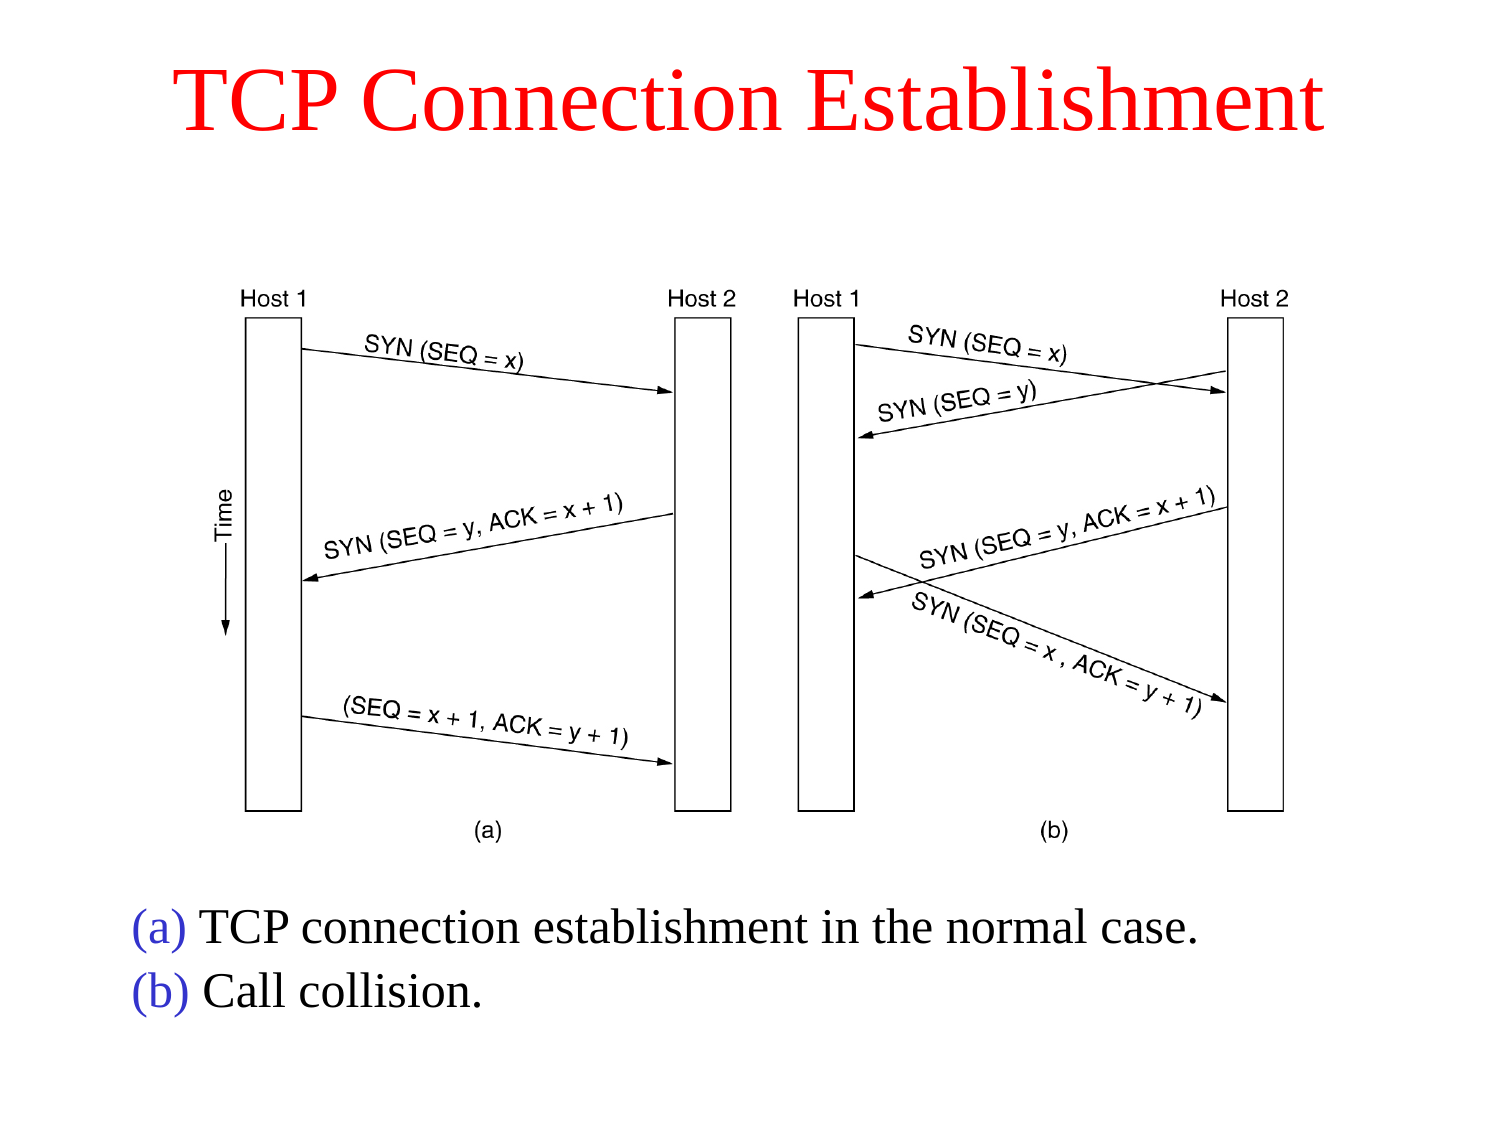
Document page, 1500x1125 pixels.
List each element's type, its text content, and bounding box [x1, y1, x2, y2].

title TCP Connection Establishment [0, 0, 1500, 188]
picture [209, 283, 1289, 843]
list (a) TCP connection establishment in the normal case. (b) Call collision. [116, 892, 1500, 1031]
